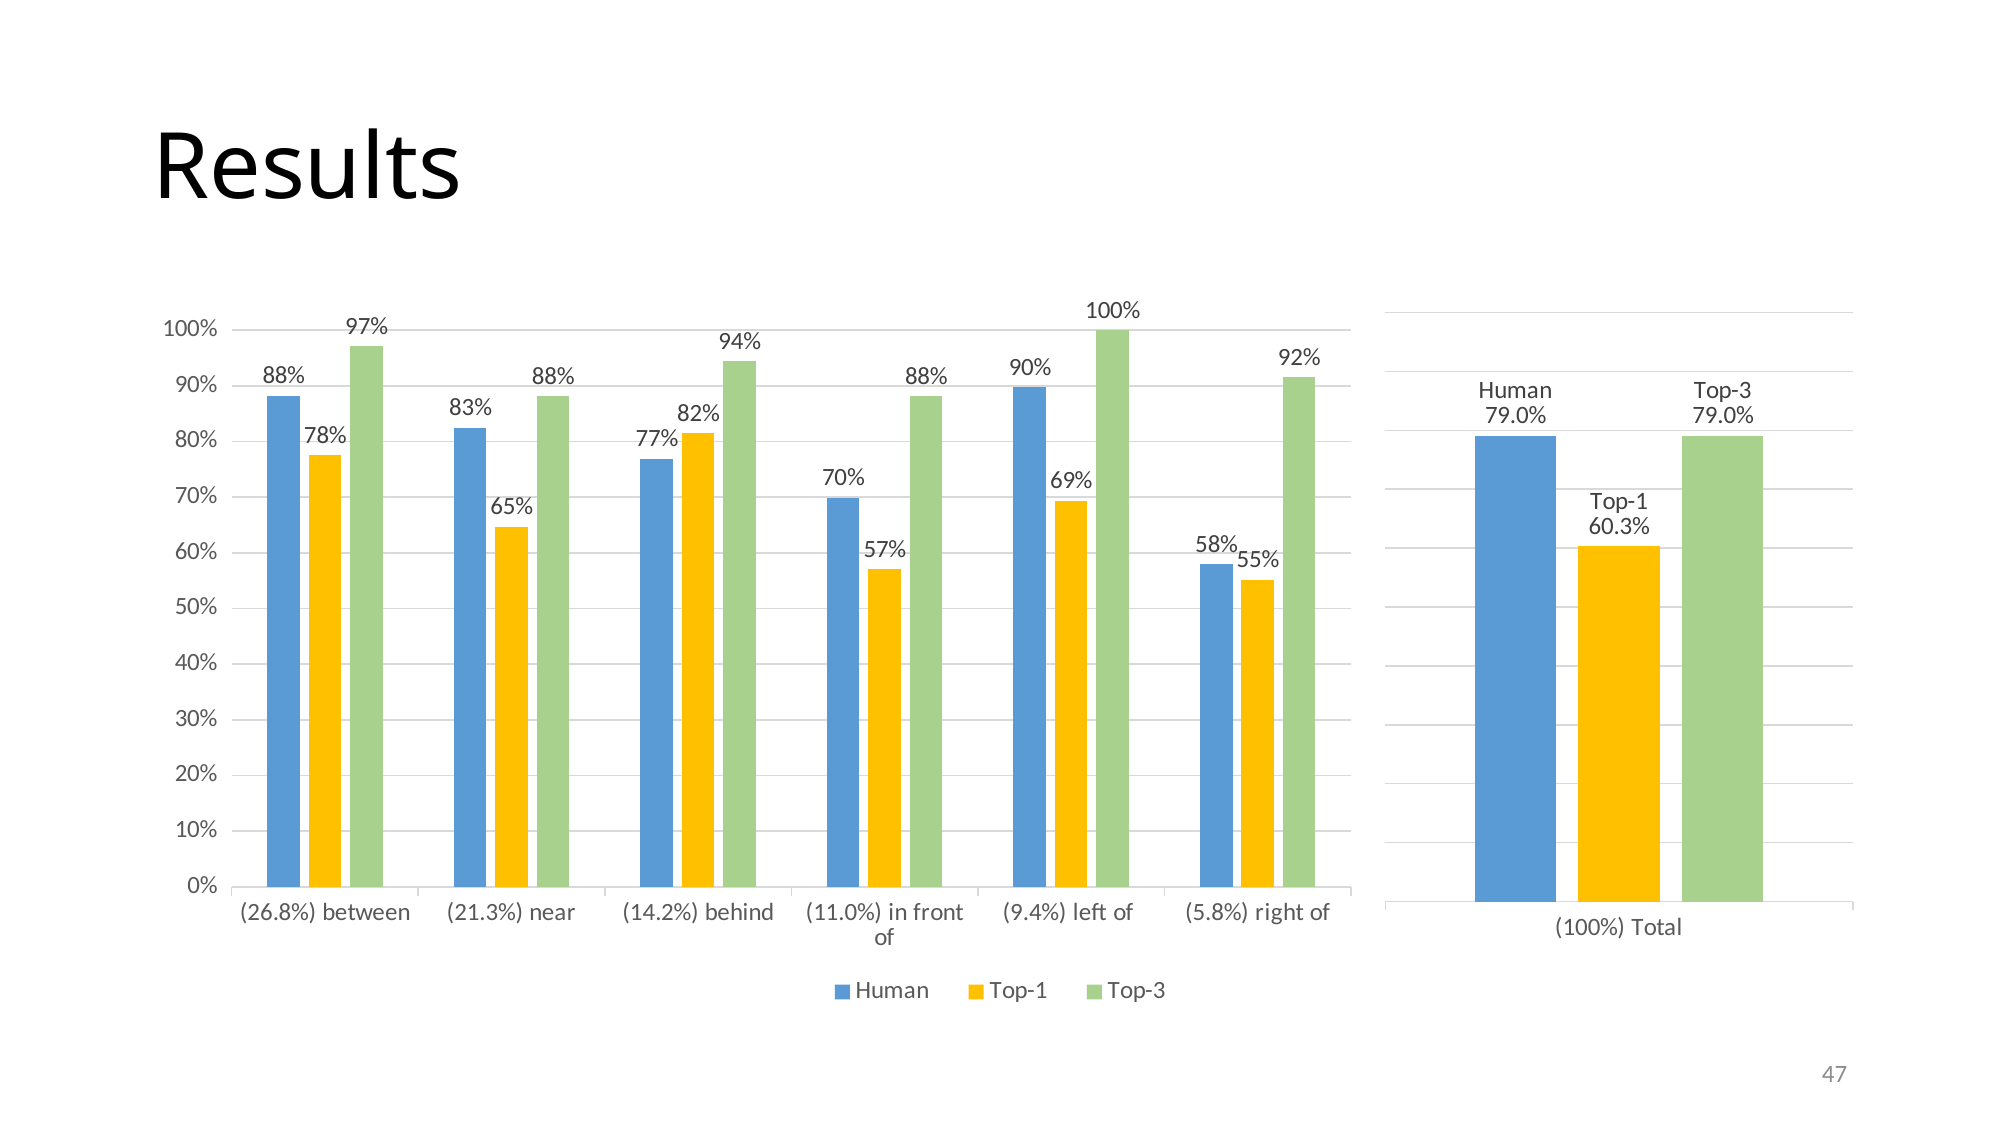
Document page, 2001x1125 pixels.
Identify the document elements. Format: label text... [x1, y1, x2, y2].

chart [137, 299, 1863, 1014]
title Results [137, 59, 1863, 278]
slide_number 47 [1412, 1042, 1863, 1103]
